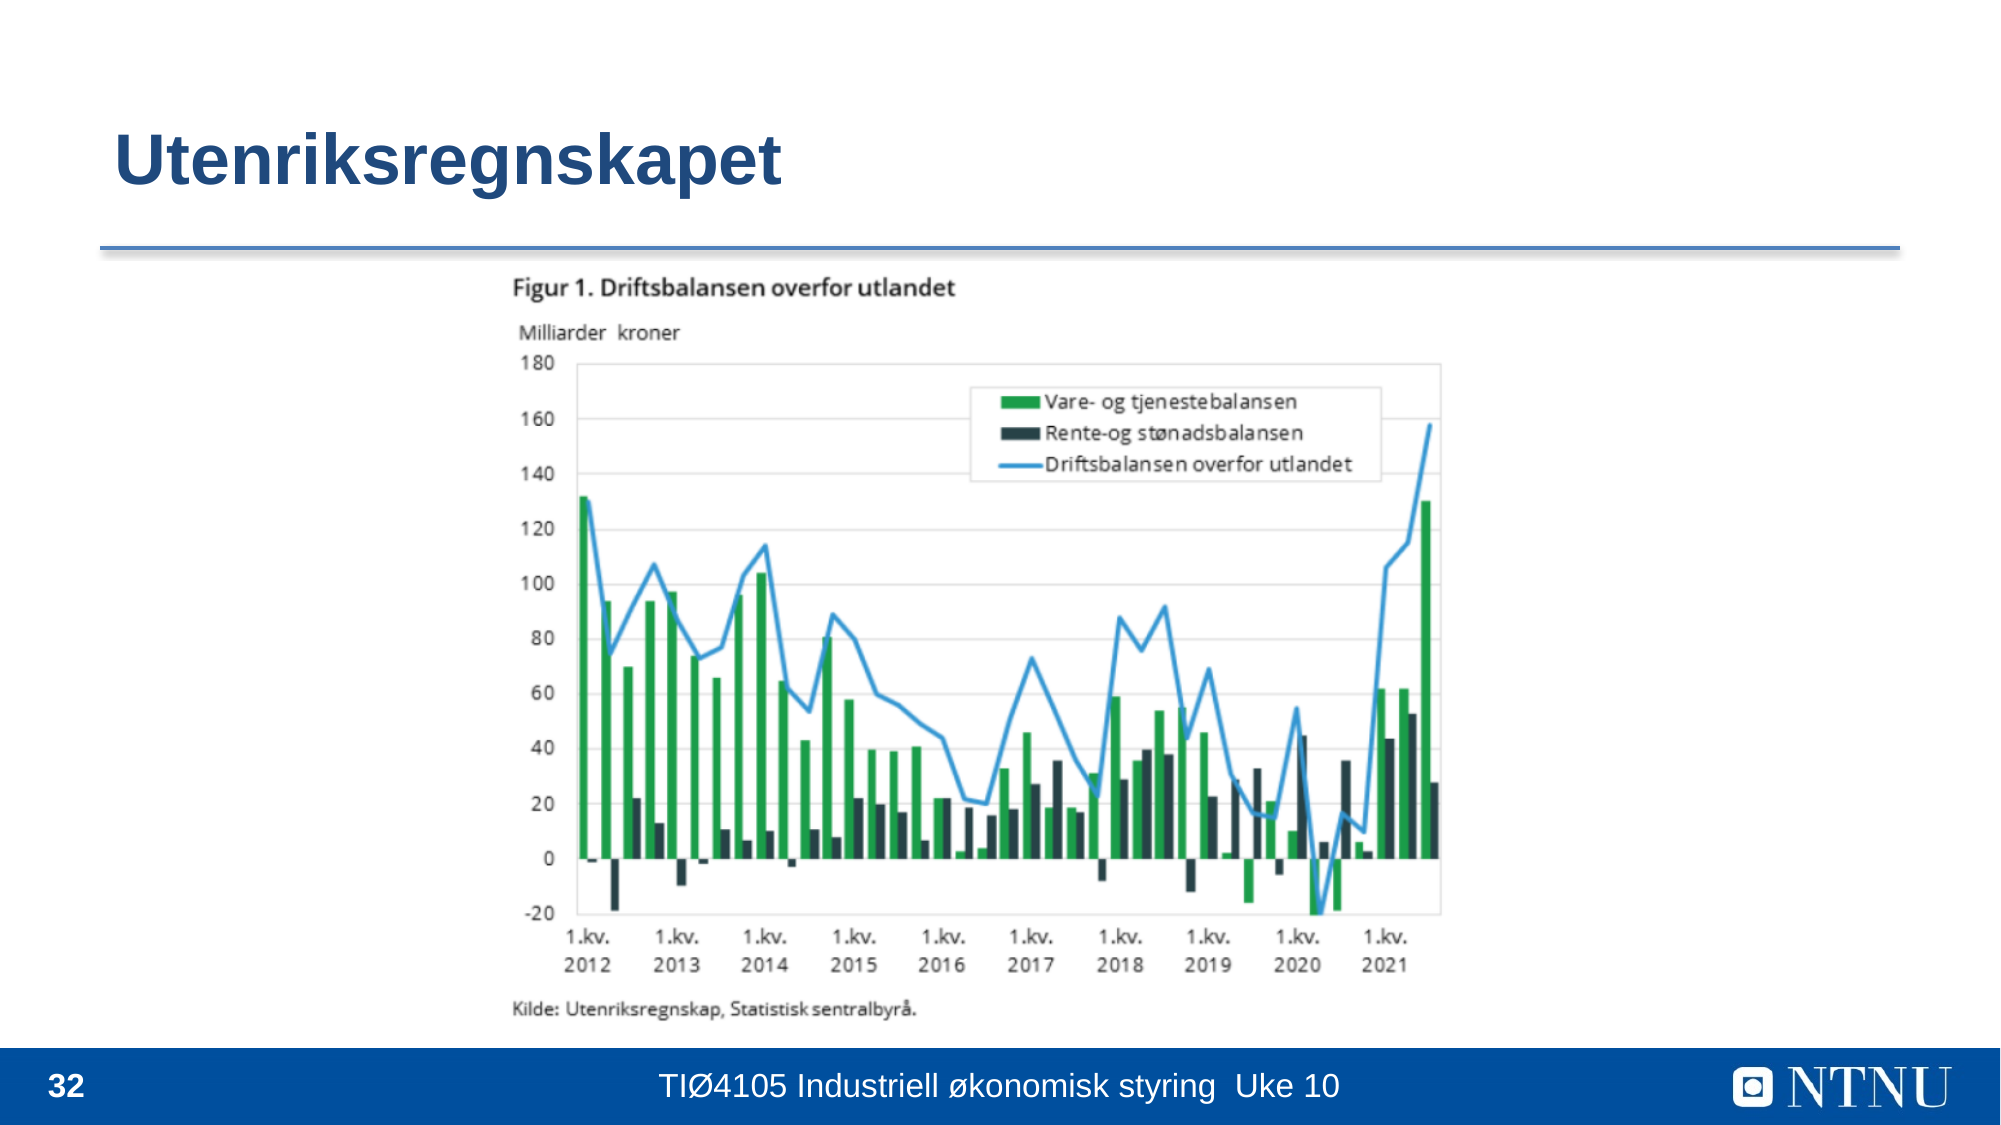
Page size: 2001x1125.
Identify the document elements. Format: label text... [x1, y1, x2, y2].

footer TIØ4105 Industriell økonomisk styring Uke 10 [578, 1053, 1422, 1114]
slide_number 32 [0, 1053, 100, 1114]
picture [503, 266, 1461, 1031]
title Utenriksregnskapet [99, 19, 2000, 207]
picture [0, 1048, 2001, 1125]
